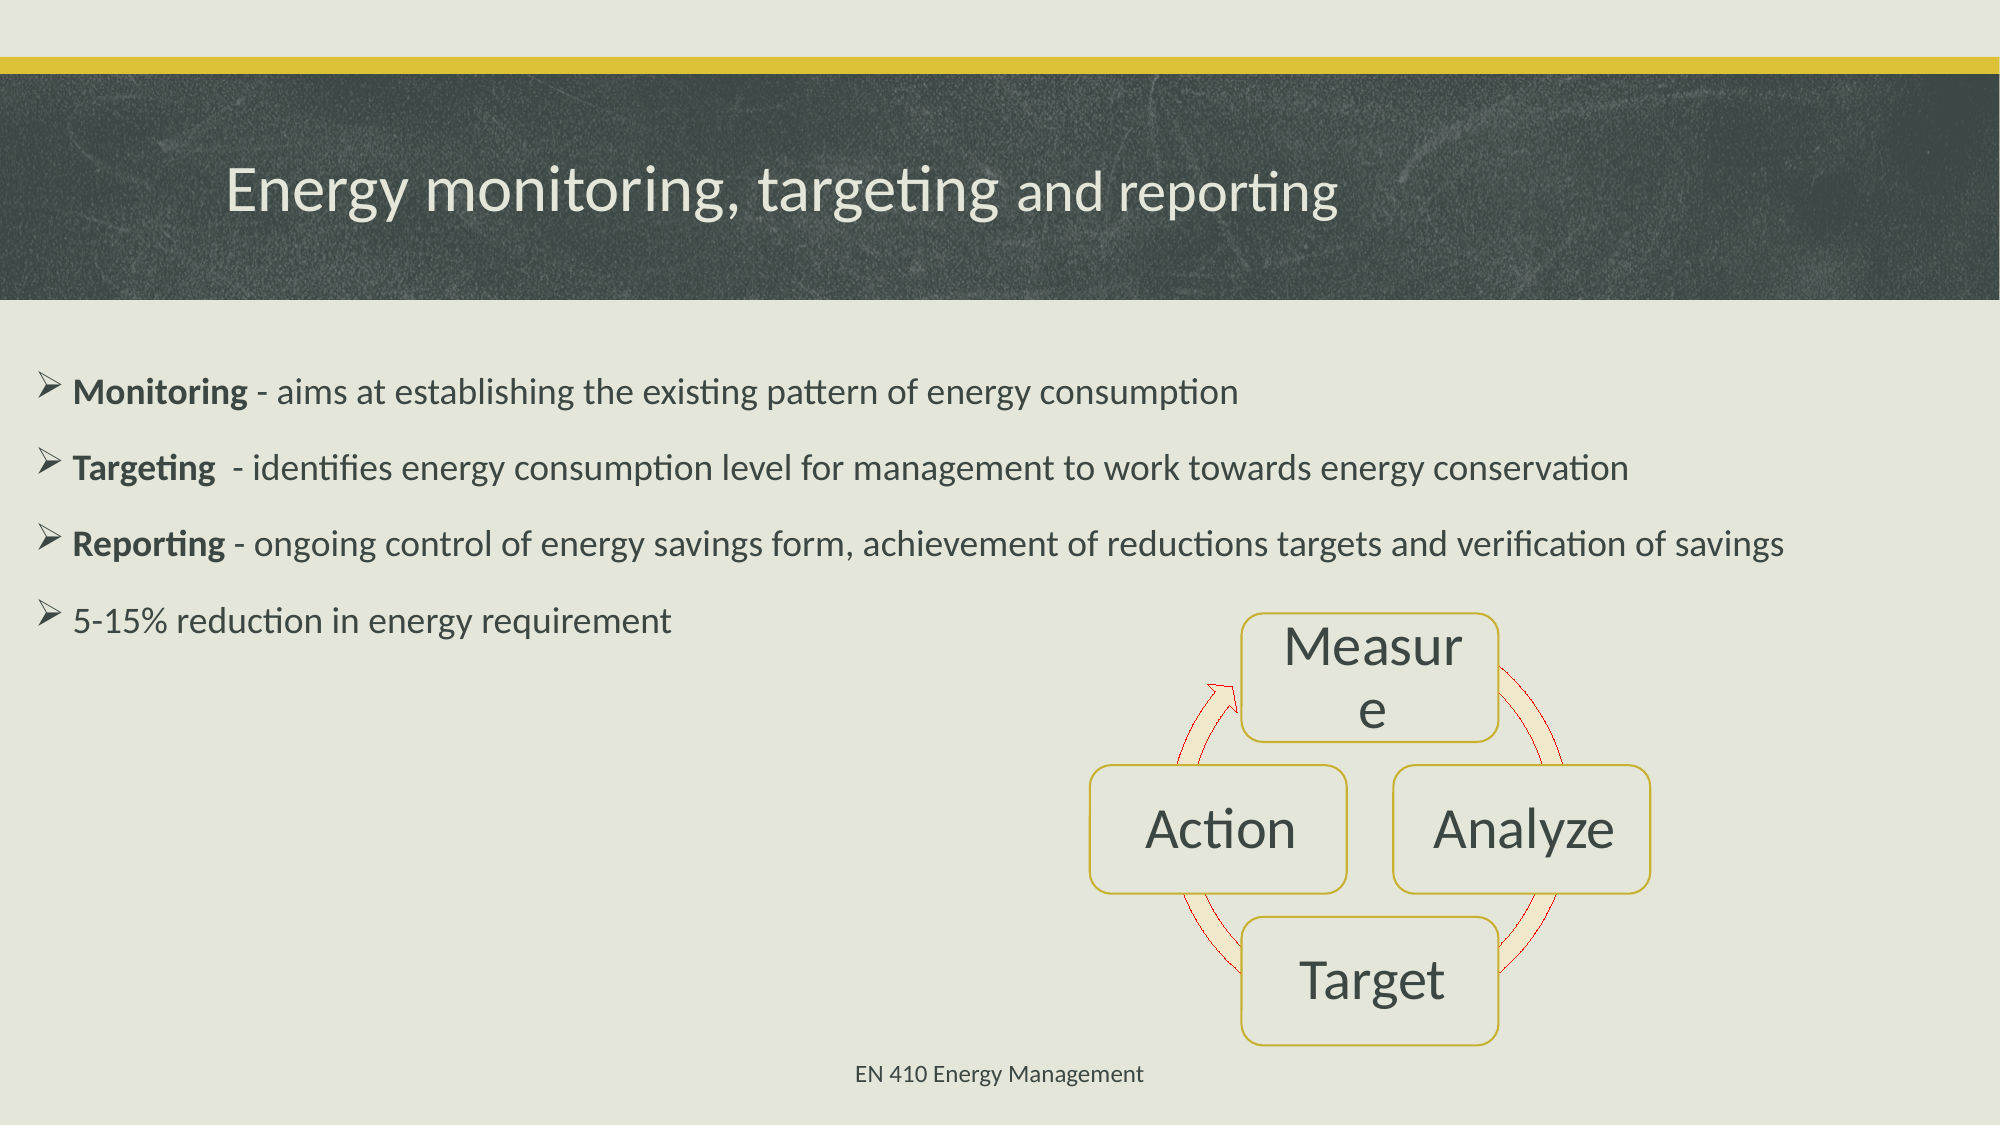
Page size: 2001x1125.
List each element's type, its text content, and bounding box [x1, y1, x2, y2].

footer EN 410 Energy Management [533, 1042, 1467, 1103]
list Monitoring - aims at establishing the existing pattern of energy consumption Targeting - identifies energy consumption level for management to work towards energy conservation Reporting - ongoing control of energy savings form, achievement of reductions targets and verification of savings 5-15% reduction in energy requirement [20, 359, 2000, 1014]
title Energy monitoring, targeting and reporting [210, 76, 1790, 300]
picture [0, 74, 2000, 300]
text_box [1022, 613, 1718, 1046]
